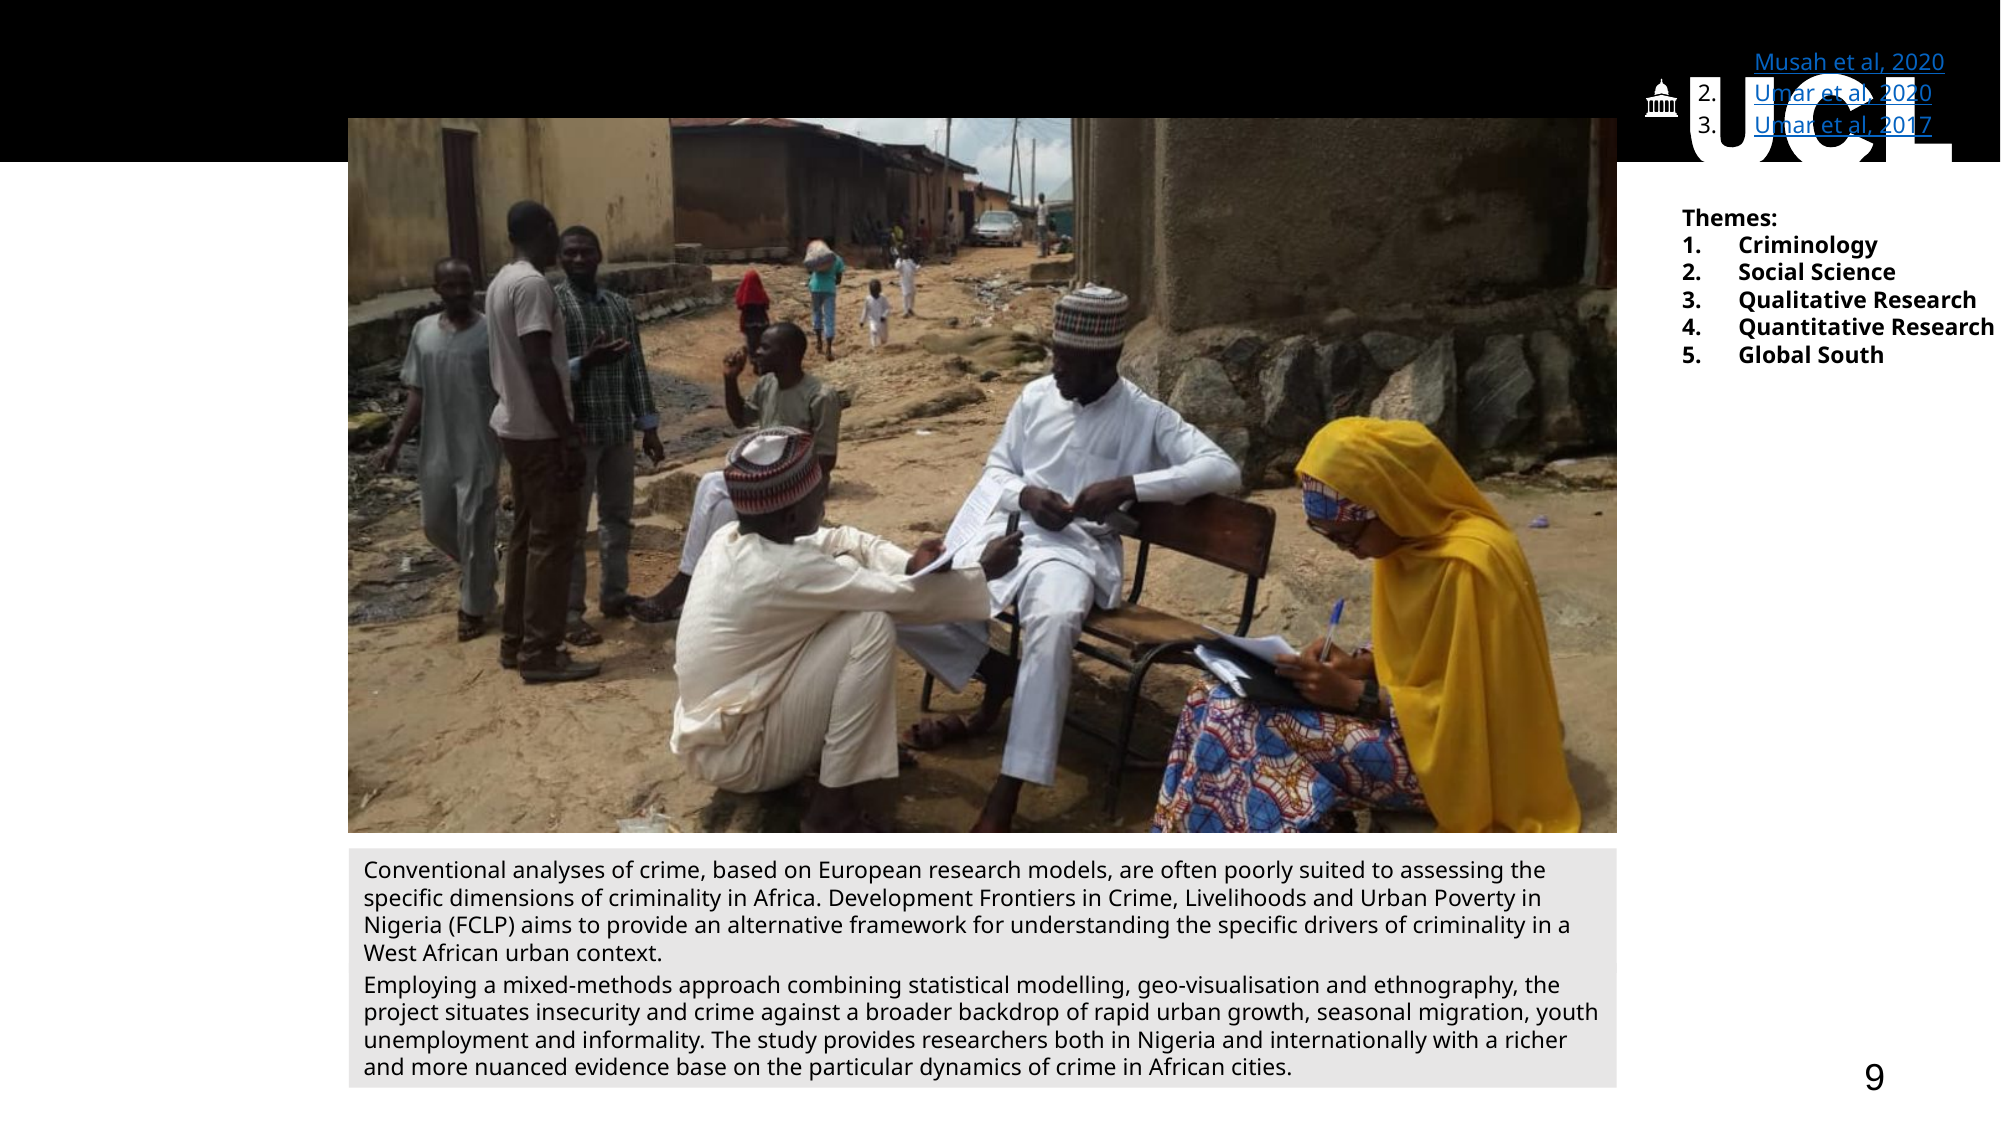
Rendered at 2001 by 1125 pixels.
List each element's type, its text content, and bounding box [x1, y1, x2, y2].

text_box Employing a mixed-methods approach combining statistical modelling, geo-visualisation and ethnography, the project situates insecurity and crime against a broader backdrop of rapid urban growth, seasonal migration, youth unemployment and informality. The study provides researchers both in Nigeria and internationally with a richer and more nuanced evidence base on the particular dynamics of crime in African cities. [348, 963, 1617, 1088]
text_box Development Frontiers in Crime, Livelihoods and Urban Poverty in Nigeria (FCLP) [1] [193, 15, 1683, 121]
text_box See source(s): Musah et al, 2020 Umar et al, 2020 Umar et al, 2017 [1683, 12, 1960, 149]
text_box Conventional analyses of crime, based on European research models, are often poorly suited to assessing the specific dimensions of criminality in Africa. Development Frontiers in Crime, Livelihoods and Urban Poverty in Nigeria (FCLP) aims to provide an alternative framework for understanding the specific drivers of criminality in a West African urban context. [348, 848, 1617, 963]
text_box 9 [1849, 1045, 1939, 1070]
text_box Themes: Criminology Social Science Qualitative Research Quantitative Research Global South [1667, 195, 2000, 376]
picture [348, 118, 1617, 833]
